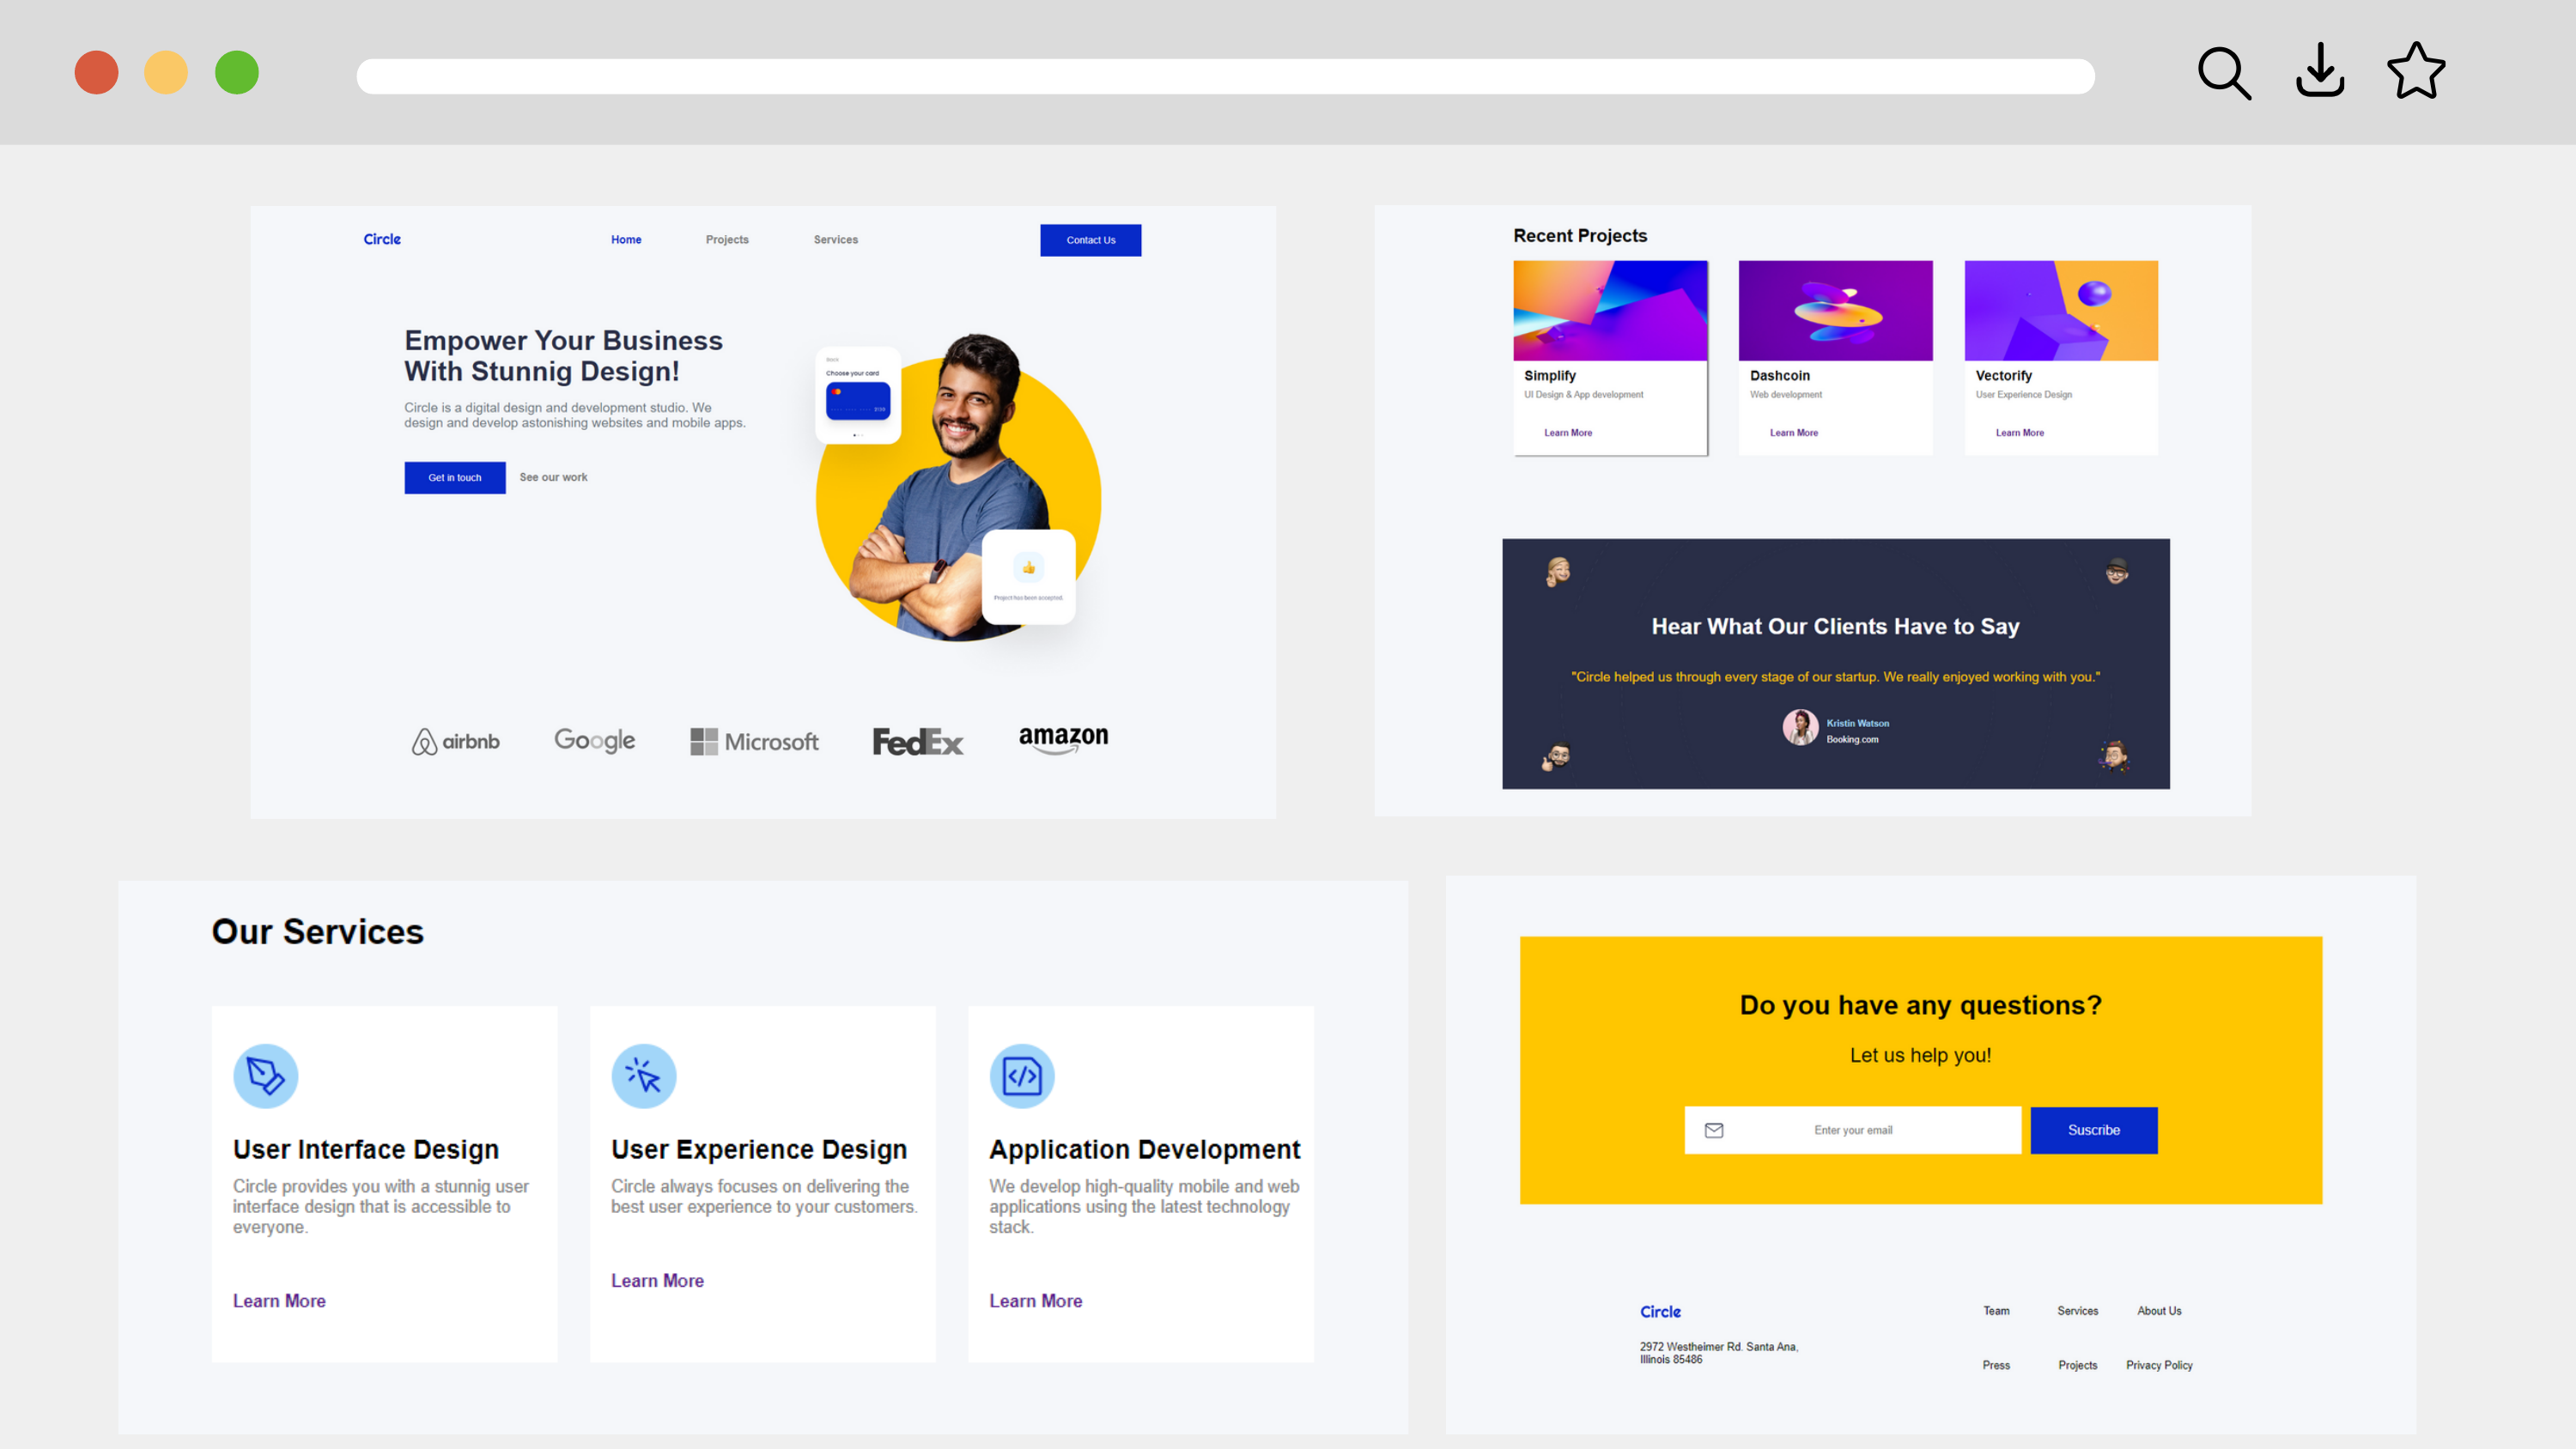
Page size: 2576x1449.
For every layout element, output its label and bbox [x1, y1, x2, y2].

text_box [118, 881, 1409, 1434]
text_box [2387, 41, 2446, 99]
text_box [74, 50, 119, 95]
text_box [143, 50, 189, 95]
text_box [215, 50, 259, 95]
text_box [1375, 205, 2252, 816]
text_box [356, 58, 2096, 94]
text_box [1446, 876, 2417, 1434]
text_box [2296, 41, 2345, 98]
text_box [250, 206, 1277, 819]
text_box [2196, 45, 2252, 100]
text_box [0, 0, 2576, 145]
